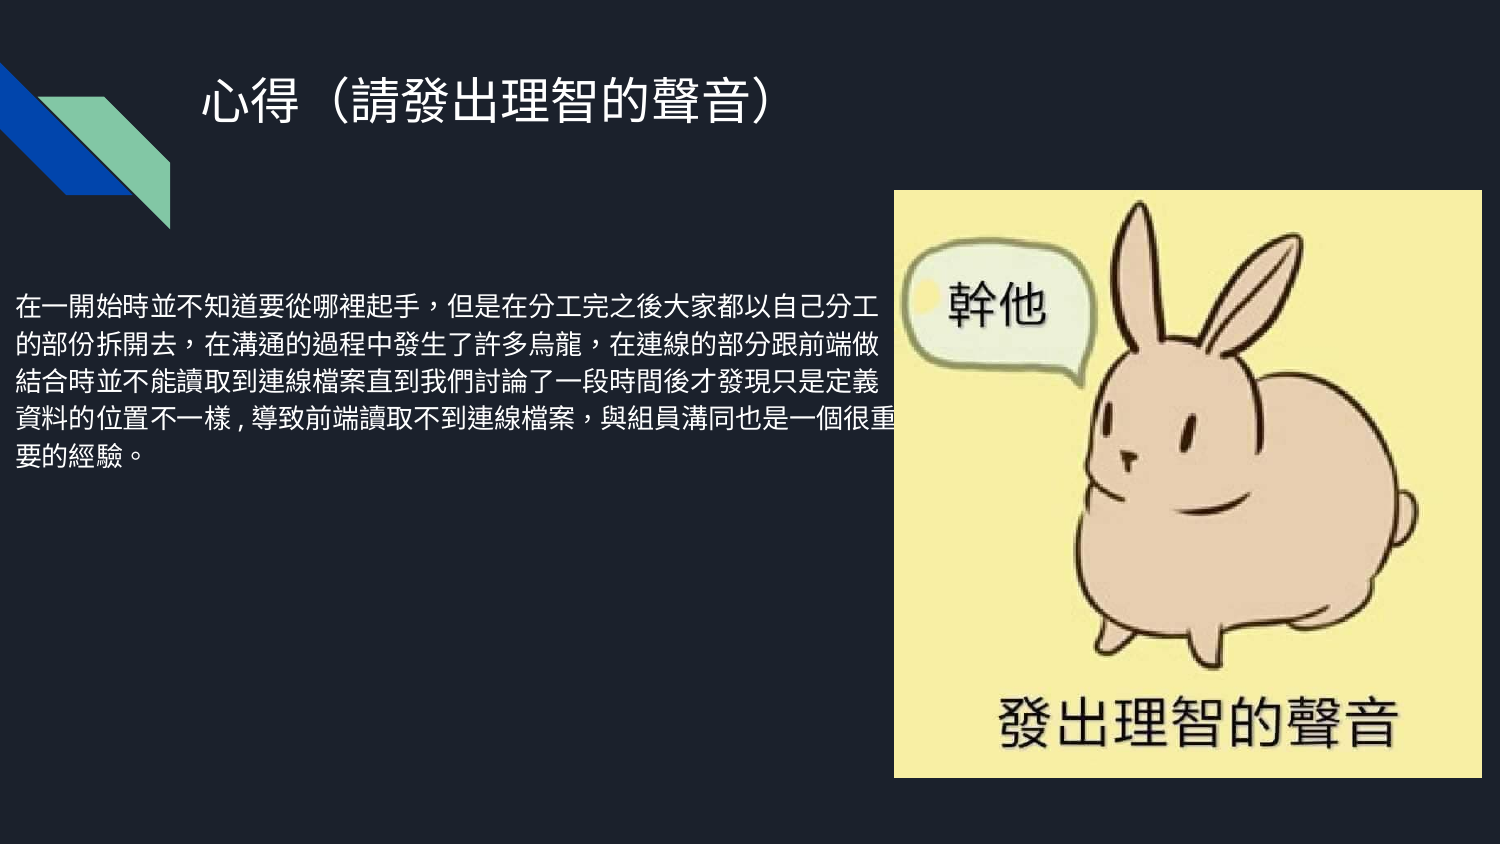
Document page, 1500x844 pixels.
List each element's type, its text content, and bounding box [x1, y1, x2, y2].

list 在一開始時並不知道要從哪裡起手，但是在分工完之後大家都以自己分工的部份拆開去，在溝通的過程中發生了許多烏龍，在連線的部分跟前端做結合時並不能讀取到連線檔案直到我們討論了一段時間後才發現只是定義資料的位置不一樣,導致前端讀取不到連線檔案，與組員溝同也是一個很重要的經驗。 [0, 270, 889, 748]
title 心得（請發出理智的聲音） [185, 54, 1341, 205]
picture [894, 190, 1482, 778]
